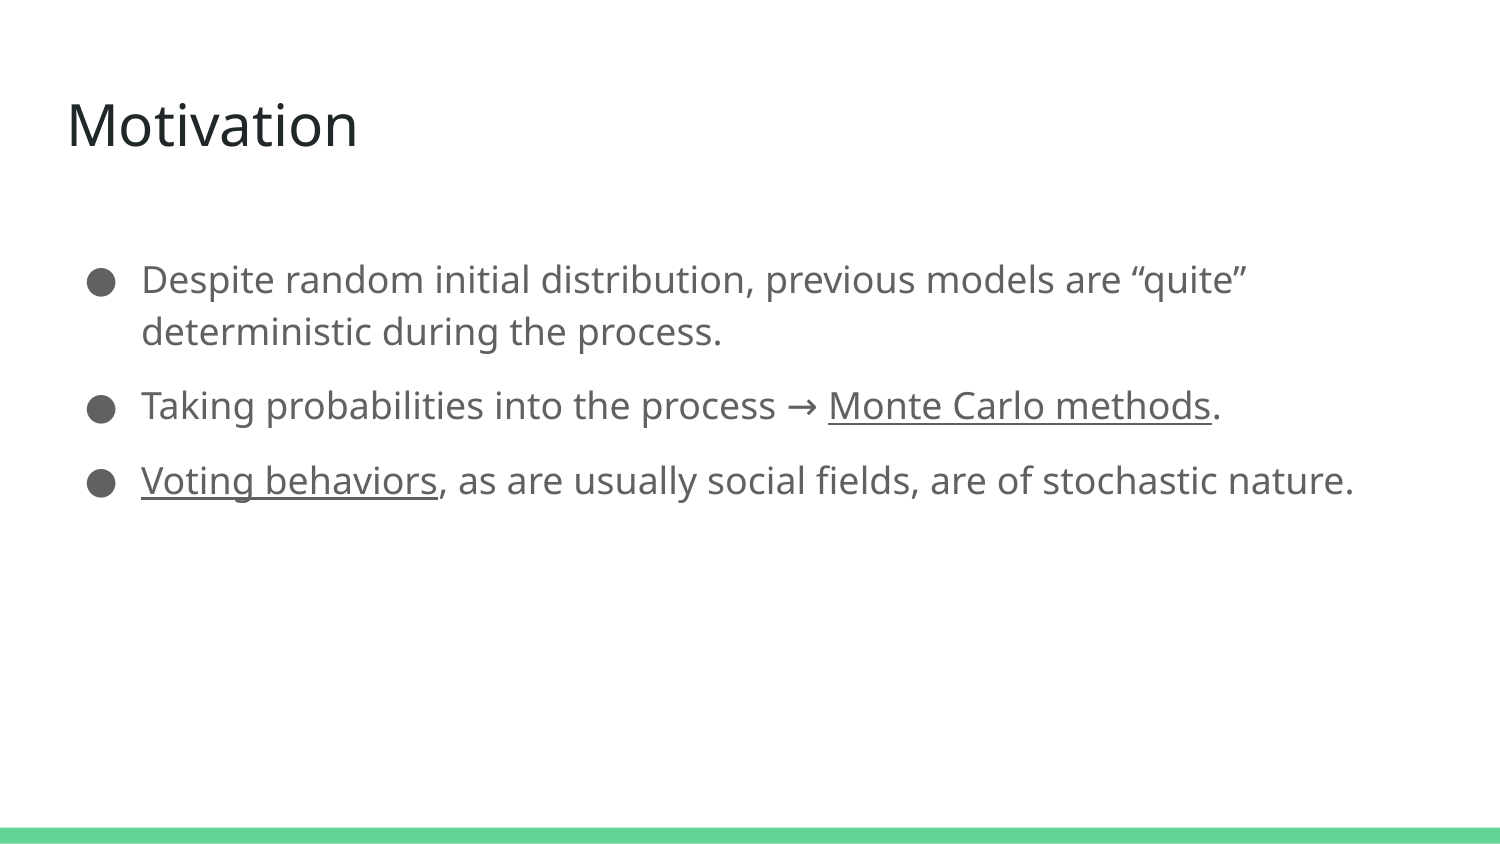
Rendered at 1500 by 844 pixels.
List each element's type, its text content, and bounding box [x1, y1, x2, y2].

list Despite random initial distribution, previous models are “quite” deterministic during the process. Taking probabilities into the process → Monte Carlo methods. Voting behaviors, as are usually social fields, are of stochastic nature. [51, 189, 1449, 750]
title Motivation [51, 72, 1449, 167]
